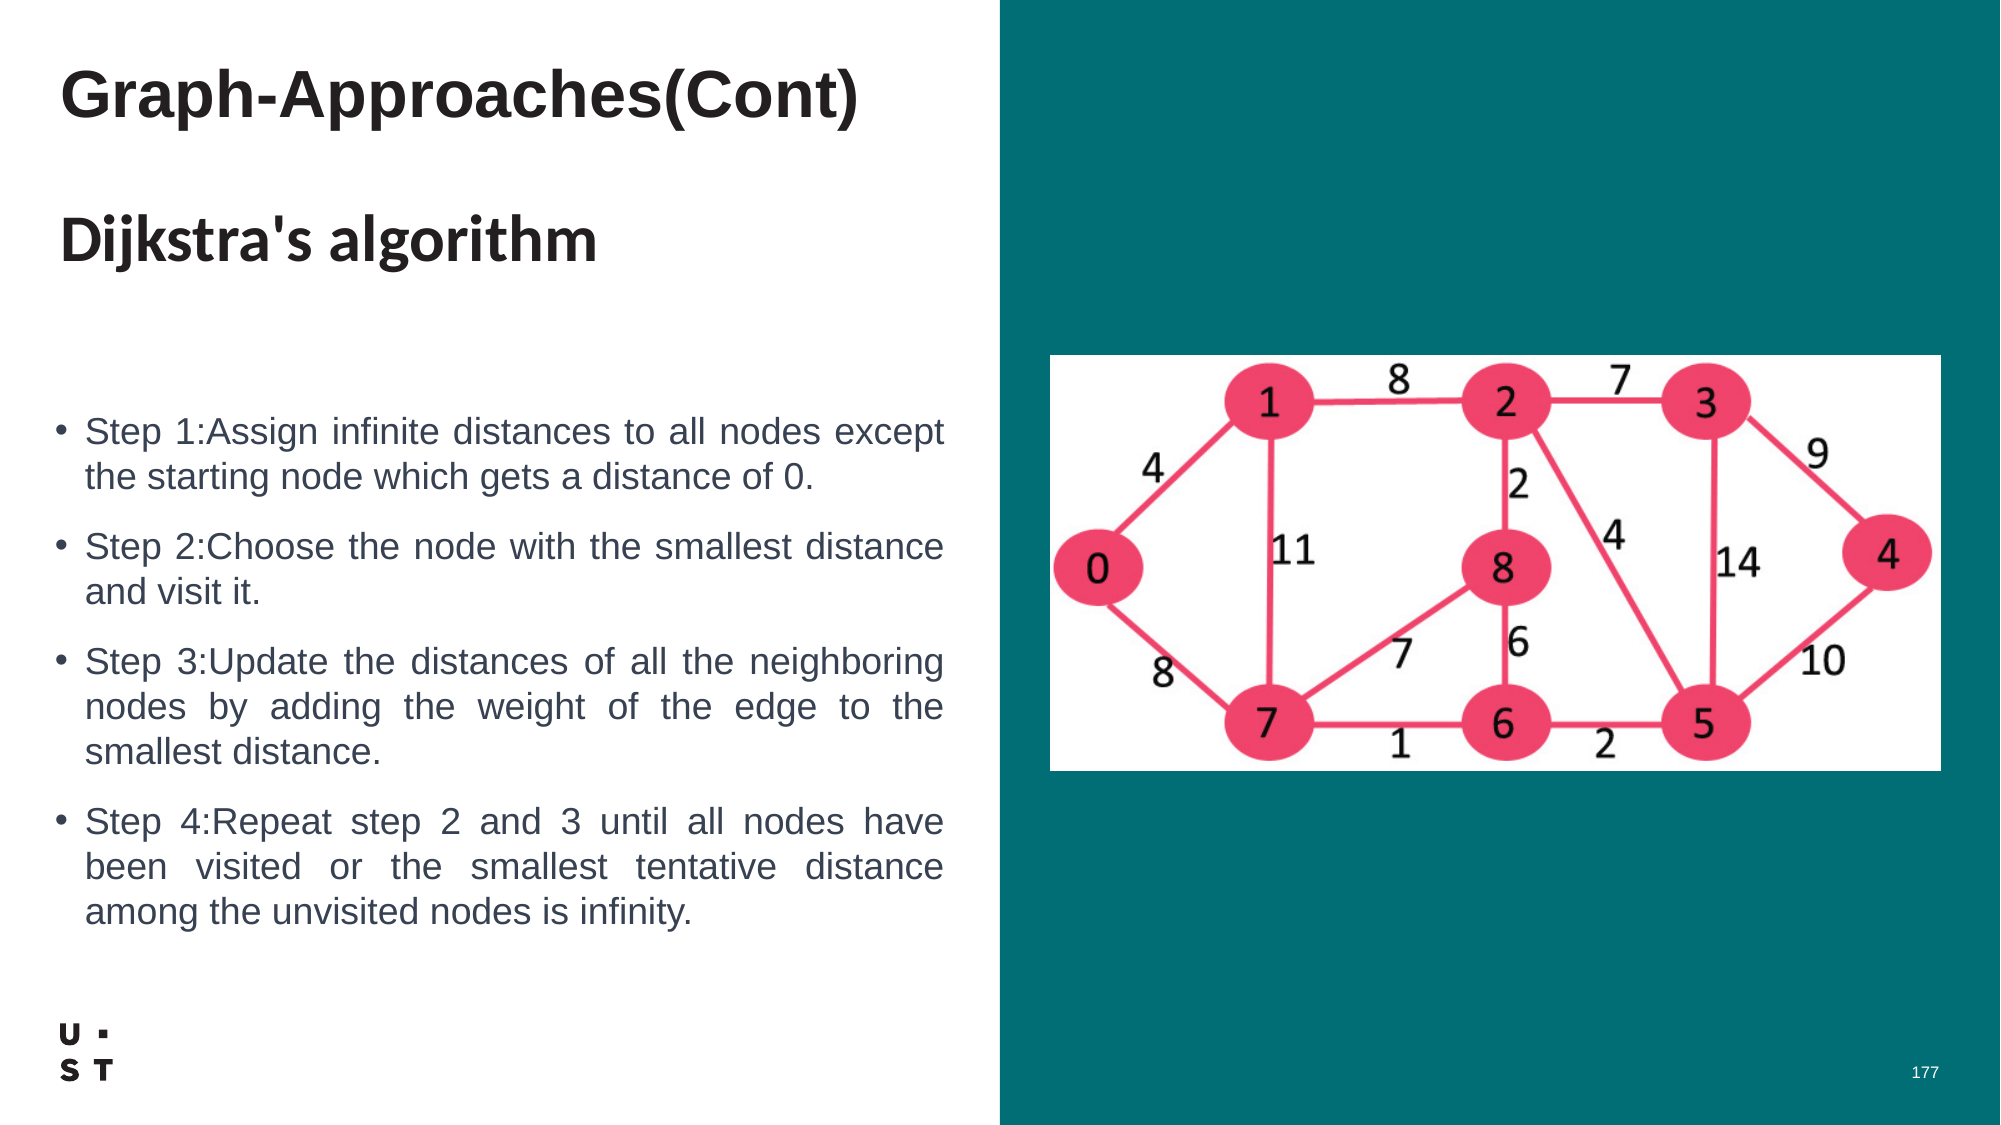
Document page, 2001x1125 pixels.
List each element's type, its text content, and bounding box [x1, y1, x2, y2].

title Graph-Approaches(Cont) Dijkstra's algorithm [60, 60, 950, 285]
text_box Step 1:Assign infinite distances to all nodes except the starting node which gets a distance of 0. Step 2:Choose the node with the smallest distance and visit it. Step 3:Update the distances of all the neighboring nodes by adding the weight of the edge to the smallest distance. Step 4:Repeat step 2 and 3 until all nodes have been visited or the smallest tentative distance among the unvisited nodes is infinity. [54, 281, 945, 1029]
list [1050, 355, 1942, 772]
